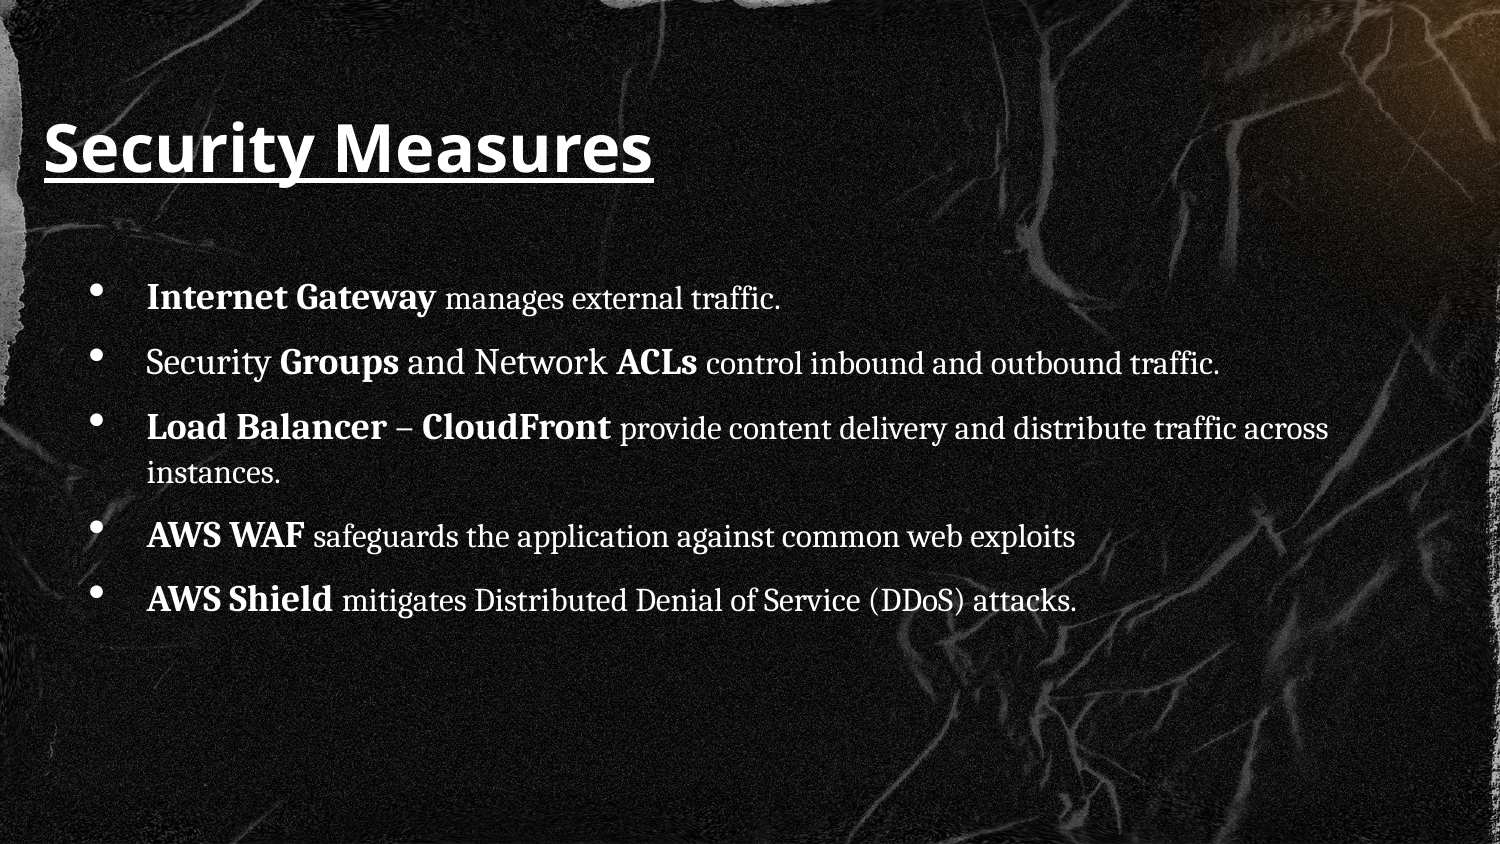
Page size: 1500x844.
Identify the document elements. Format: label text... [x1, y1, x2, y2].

picture [0, 0, 1500, 844]
title Security Measures [28, 106, 712, 201]
list Internet Gateway manages external traffic. Security Groups and Network ACLs control inbound and outbound traffic. Load Balancer – CloudFront provide content delivery and distribute traffic across instances. AWS WAF safeguards the application against common web exploits AWS Shield mitigates Distributed Denial of Service (DDoS) attacks. [75, 254, 1425, 703]
